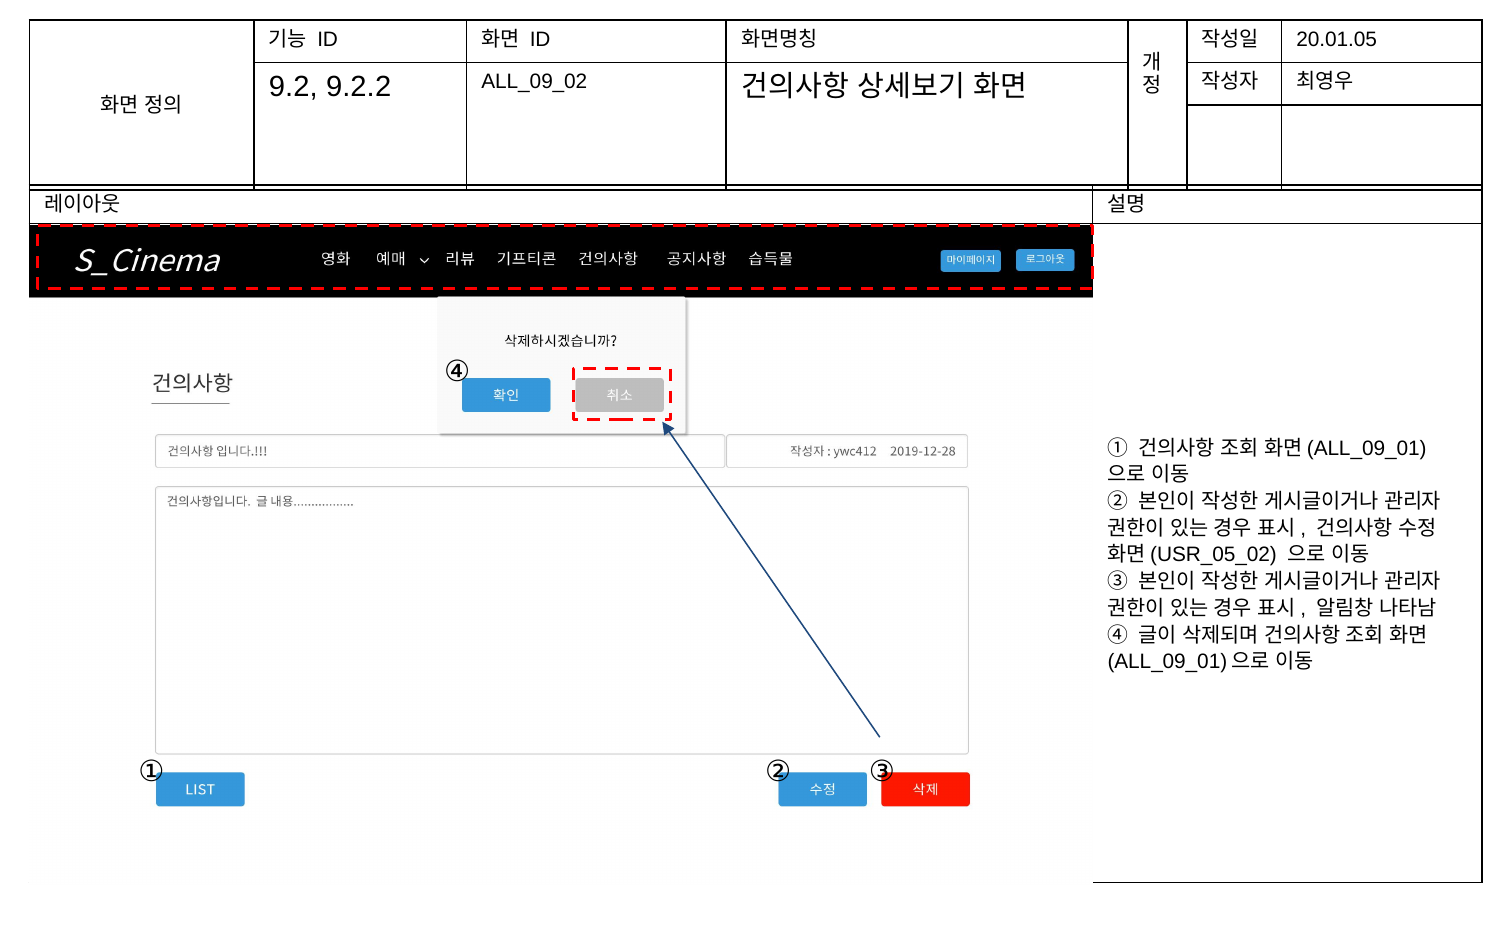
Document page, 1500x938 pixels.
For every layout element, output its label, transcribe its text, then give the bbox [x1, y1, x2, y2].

table_header 화면 정의 [30, 21, 253, 189]
table_header 개정 [1129, 21, 1186, 189]
table_header 화면명칭 [727, 21, 1127, 62]
table_header 레이아웃 [30, 191, 1092, 223]
table_cell [1188, 106, 1281, 189]
table_cell 작성자 [1188, 63, 1281, 104]
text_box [662, 421, 881, 738]
table_cell ① 건의사항 조회 화면(ALL_09_01) 으로 이동 ② 본인이 작성한 게시글이거나 관리자 권한이 있는 경우 표시, 건의사항 수정 화면(USR_05_02) 으로 이동 ③ 본인이 작성한 게시글이거나 관리자 권한이 있는 경우 표시, 알림창 나타남 ④ 글이 삭제되며 건의사항 조회 화면 (ALL_09_01)으로 이동 [1093, 224, 1481, 882]
table_cell [1282, 106, 1481, 189]
table_cell 건의사항 상세보기 화면 [727, 63, 1127, 189]
picture [29, 224, 1093, 885]
table_cell 9.2, 9.2.2 [255, 63, 466, 189]
table_header 작성일 [1188, 21, 1281, 62]
table_header 설명 [1093, 191, 1481, 223]
table_header 기능 ID [255, 21, 466, 62]
table_cell ALL_09_02 [467, 63, 725, 189]
table_header 20.01.05 [1282, 21, 1481, 62]
table_cell 최영우 [1282, 63, 1481, 104]
table_header 화면 ID [467, 21, 725, 62]
